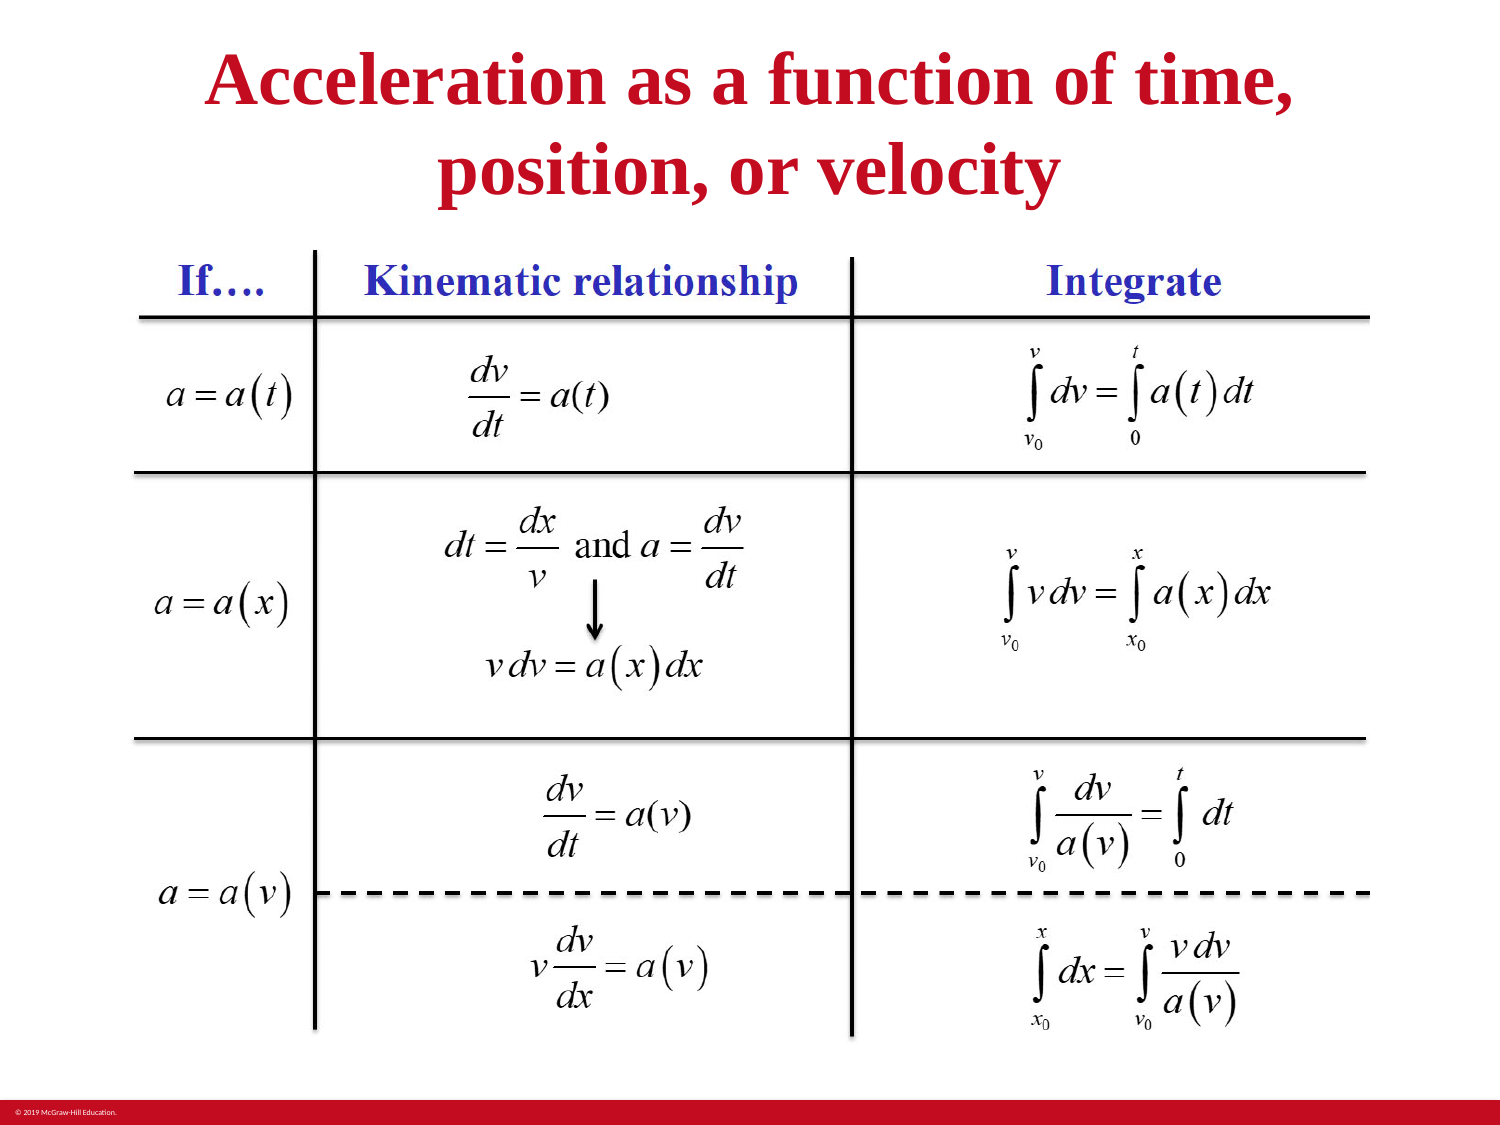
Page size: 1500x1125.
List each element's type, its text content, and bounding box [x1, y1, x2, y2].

picture [129, 249, 1370, 1044]
title Acceleration as a function of time, position, or velocity [75, 22, 1425, 216]
